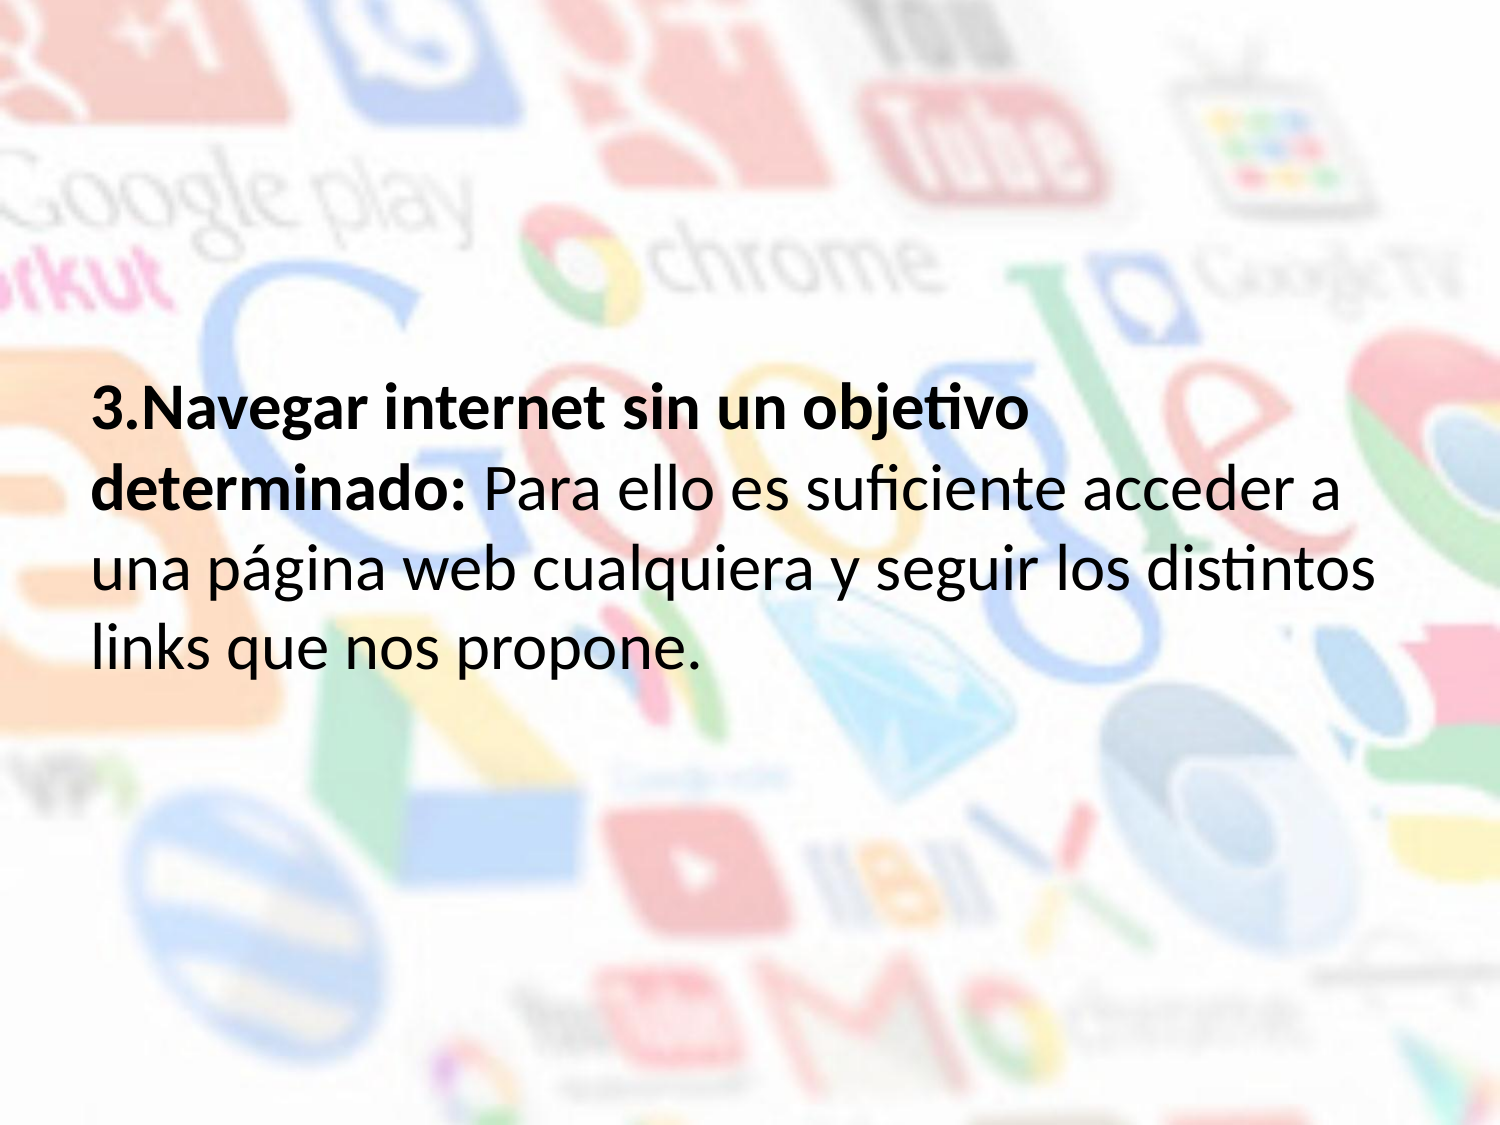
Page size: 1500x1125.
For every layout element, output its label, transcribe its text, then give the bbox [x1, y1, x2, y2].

list 3.Navegar internet sin un objetivo determinado: Para ello es suficiente acceder a una página web cualquiera y seguir los distintos links que nos propone. [75, 262, 1425, 1005]
picture [0, 0, 1500, 1125]
